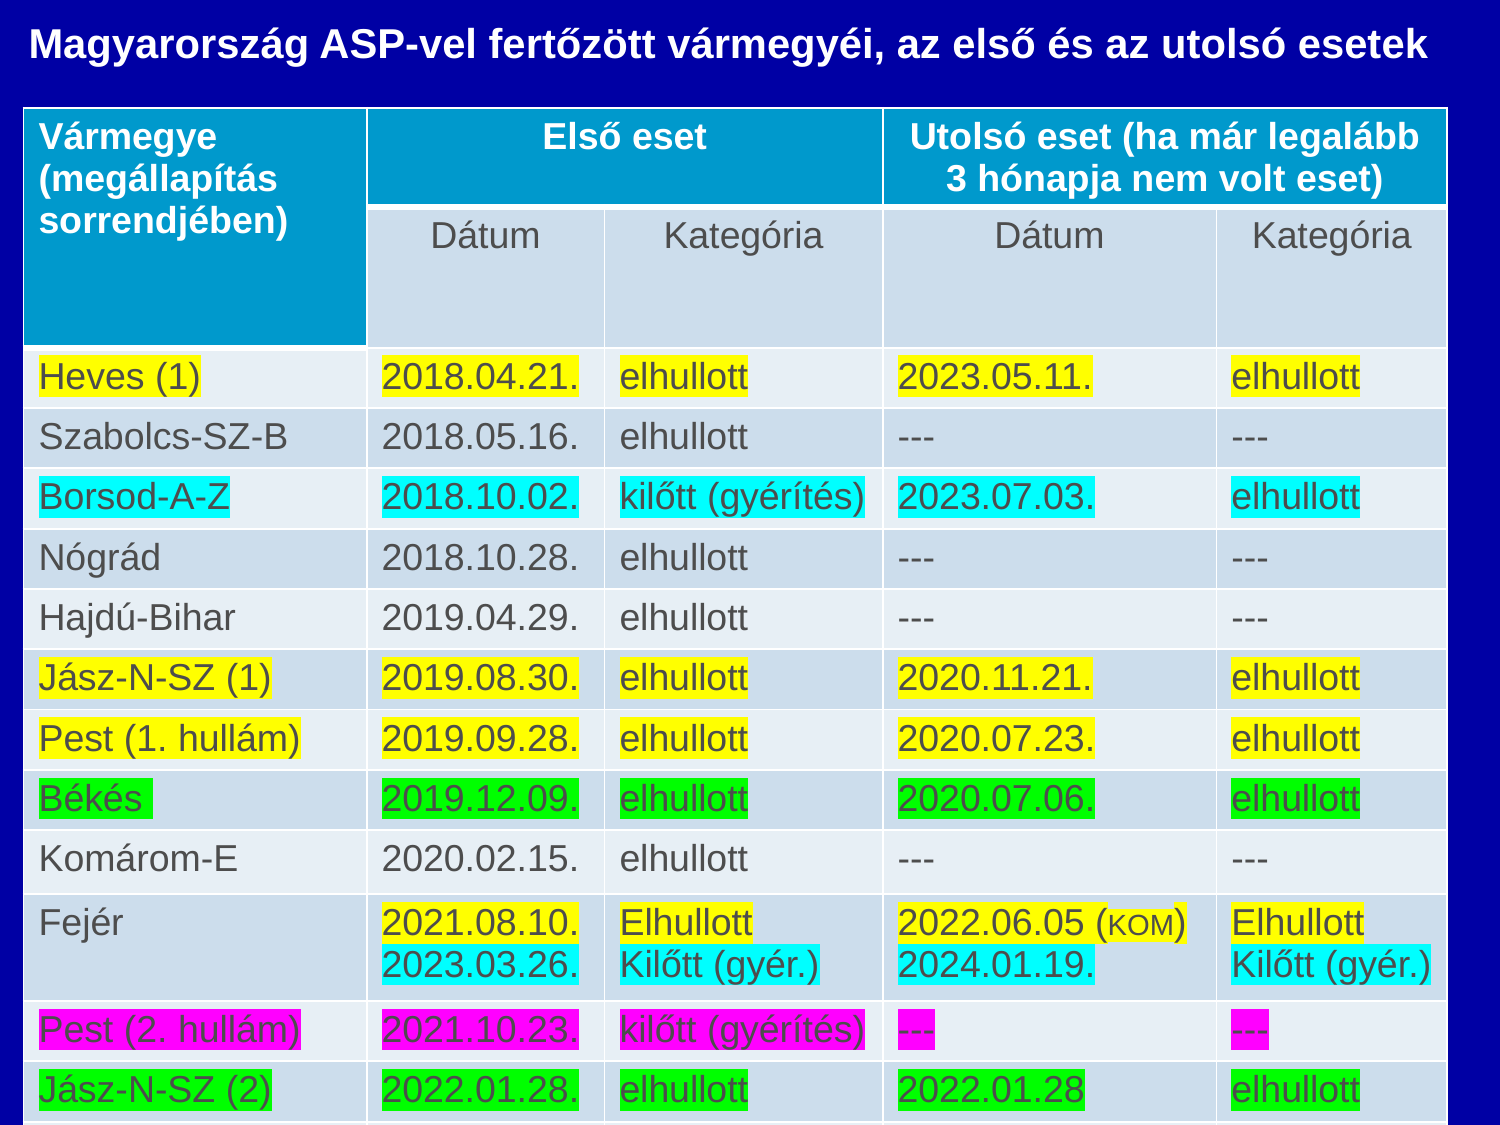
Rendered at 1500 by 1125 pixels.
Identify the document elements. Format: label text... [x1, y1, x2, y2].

table_cell 2021.10.23. [368, 1002, 604, 1060]
table_cell Komárom-E [24, 831, 366, 893]
table_cell elhullott [1217, 650, 1446, 709]
table_cell 2022.06.05 (KOM) 2024.01.19. [884, 895, 1216, 1000]
table_cell --- [1217, 1002, 1446, 1060]
table_cell --- [884, 530, 1216, 588]
table_cell Dátum [884, 210, 1216, 347]
table_cell 2023.07.03. [884, 469, 1216, 528]
table_cell kilőtt (gyérítés) [605, 469, 882, 528]
table_cell --- [884, 409, 1216, 467]
table_cell elhullott [605, 710, 882, 769]
table_cell --- [1217, 590, 1446, 648]
table_cell elhullott [605, 650, 882, 709]
table_cell 2022.01.28. [368, 1062, 604, 1121]
table_cell 2018.04.21. [368, 349, 604, 407]
table_cell --- [1217, 530, 1446, 588]
table_header Első eset [368, 109, 882, 204]
table_cell 2019.12.09. [368, 771, 604, 829]
table_cell 2020.07.23. [884, 710, 1216, 769]
table_cell elhullott [1217, 710, 1446, 769]
table_cell 2019.09.28. [368, 710, 604, 769]
table_cell Jász-N-SZ (2) [24, 1062, 366, 1121]
table_cell elhullott [1217, 771, 1446, 829]
table_cell Jász-N-SZ (1) [24, 650, 366, 709]
table_cell 2023.05.11. [884, 349, 1216, 407]
table_cell 2022.01.28 [884, 1062, 1216, 1121]
table_cell Dátum [368, 210, 604, 347]
table_cell elhullott [1217, 469, 1446, 528]
table_cell Kategória [605, 210, 882, 347]
table_cell 2018.10.28. [368, 530, 604, 588]
table_cell Békés [24, 771, 366, 829]
table_cell --- [884, 1002, 1216, 1060]
table_cell 2021.08.10. 2023.03.26. [368, 895, 604, 1000]
table_cell Fejér [24, 895, 366, 1000]
table_cell elhullott [605, 1062, 882, 1121]
table_cell 2020.02.15. [368, 831, 604, 893]
table_cell Elhullott Kilőtt (gyér.) [605, 895, 882, 1000]
table_cell --- [884, 831, 1216, 893]
table_cell Szabolcs-SZ-B [24, 409, 366, 467]
table_cell elhullott [1217, 349, 1446, 407]
table_cell 2018.05.16. [368, 409, 604, 467]
table_cell --- [1217, 831, 1446, 893]
table_cell elhullott [605, 590, 882, 648]
table_cell 2019.08.30. [368, 650, 604, 709]
table_cell 2019.04.29. [368, 590, 604, 648]
table_cell Pest (2. hullám) [24, 1002, 366, 1060]
table_cell Elhullott Kilőtt (gyér.) [1217, 895, 1446, 1000]
table_cell elhullott [605, 349, 882, 407]
table_header Utolsó eset (ha már legalább 3 hónapja nem volt eset) [884, 109, 1446, 204]
table_cell Nógrád [24, 530, 366, 588]
table_cell Hajdú-Bihar [24, 590, 366, 648]
table_cell Heves (1) [24, 351, 366, 407]
table_cell Kategória [1217, 210, 1446, 347]
table_cell elhullott [605, 530, 882, 588]
table_header Vármegye (megállapítás sorrendjében) [24, 109, 366, 345]
table_cell kilőtt (gyérítés) [605, 1002, 882, 1060]
table_cell elhullott [1217, 1062, 1446, 1121]
table_cell 2018.10.02. [368, 469, 604, 528]
table_cell elhullott [605, 831, 882, 893]
table_cell 2020.11.21. [884, 650, 1216, 709]
table_cell elhullott [605, 409, 882, 467]
table_cell --- [1217, 409, 1446, 467]
table_cell Pest (1. hullám) [24, 710, 366, 769]
table_cell elhullott [605, 771, 882, 829]
table_cell --- [884, 590, 1216, 648]
table_cell 2020.07.06. [884, 771, 1216, 829]
table_cell Borsod-A-Z [24, 469, 366, 528]
title Magyarország ASP-vel fertőzött vármegyéi, az első és az utolsó esetek [11, 0, 1446, 85]
